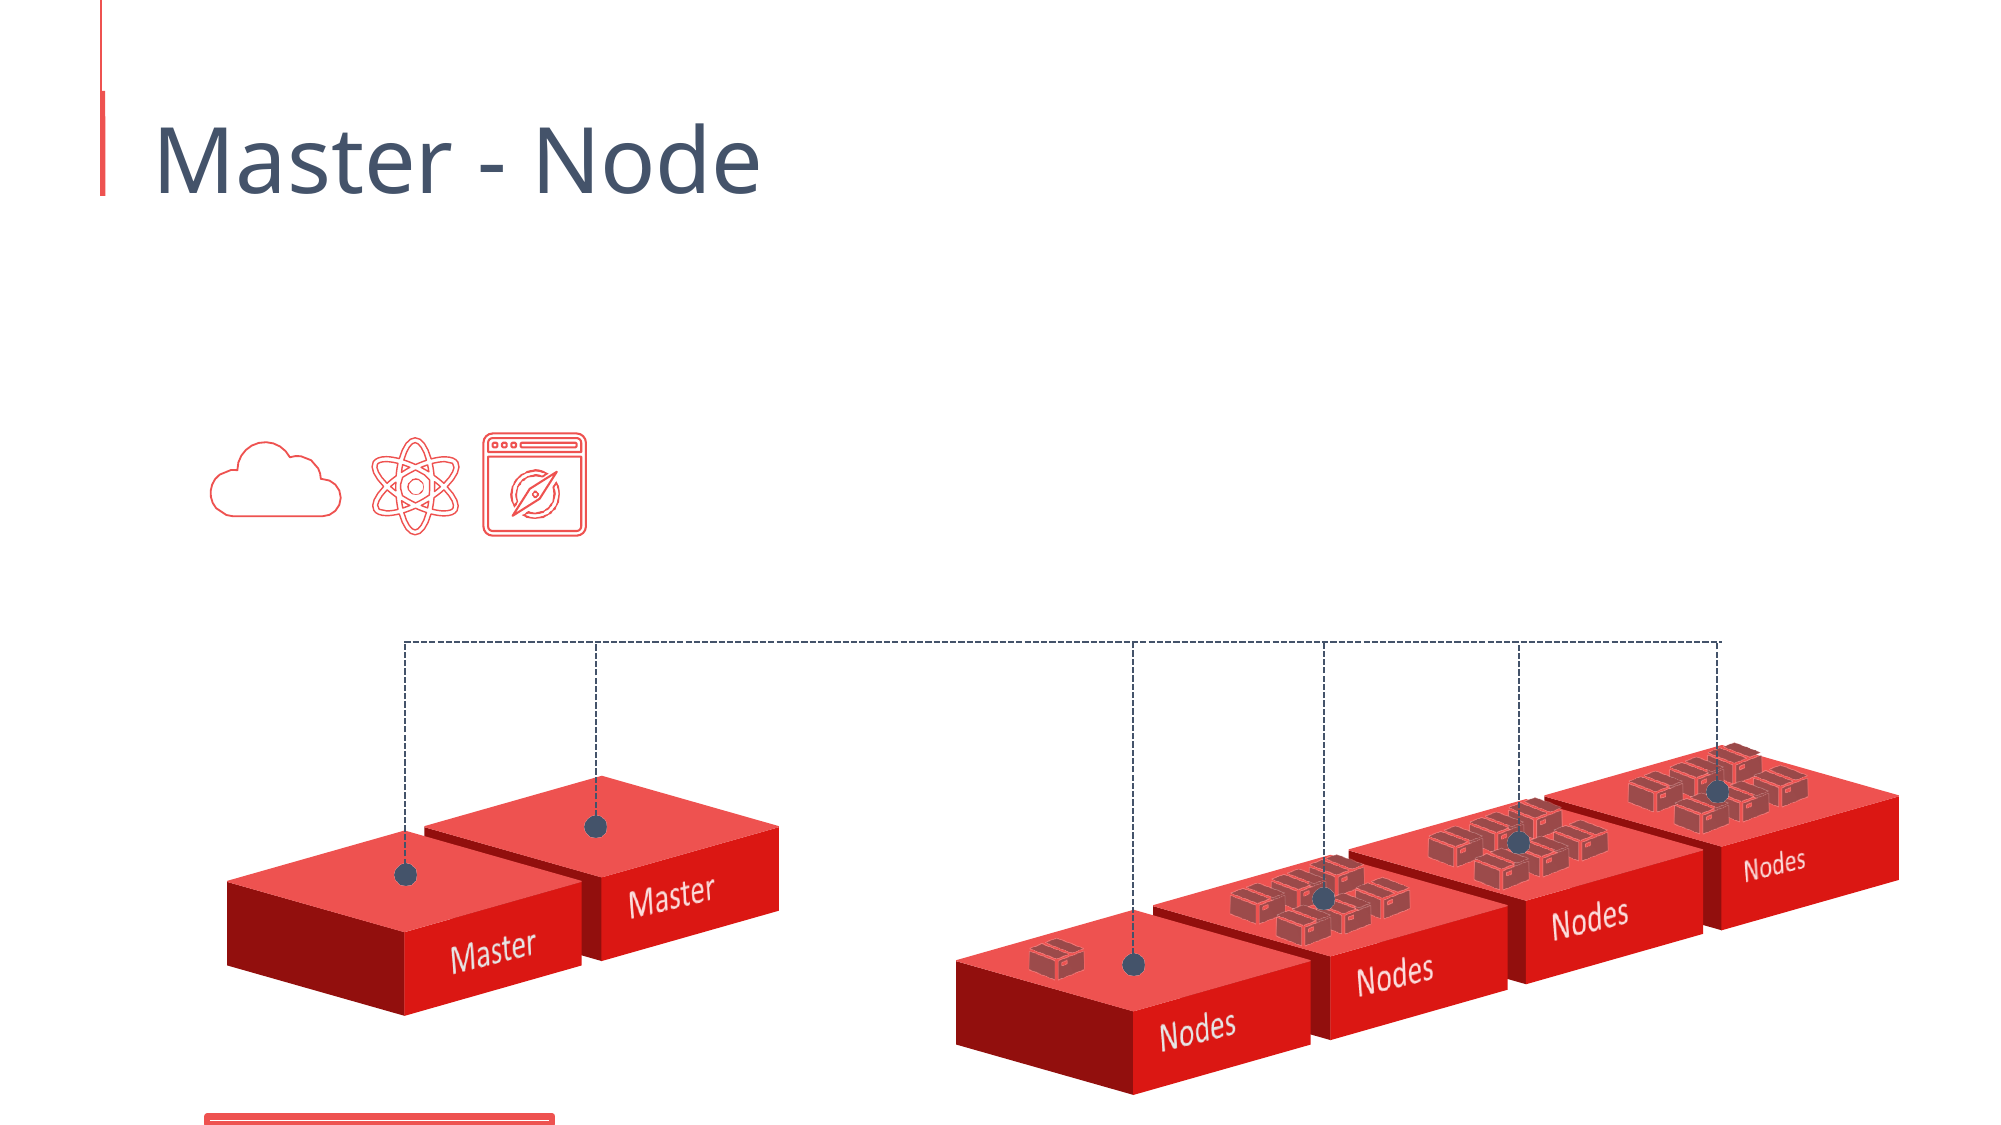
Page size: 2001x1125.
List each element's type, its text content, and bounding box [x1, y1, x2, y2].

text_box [482, 432, 588, 538]
text_box [210, 442, 341, 517]
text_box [371, 436, 460, 536]
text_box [226, 641, 1900, 1096]
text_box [99, 0, 106, 199]
title Master - Node [150, 100, 1409, 291]
text_box [207, 1116, 553, 1124]
